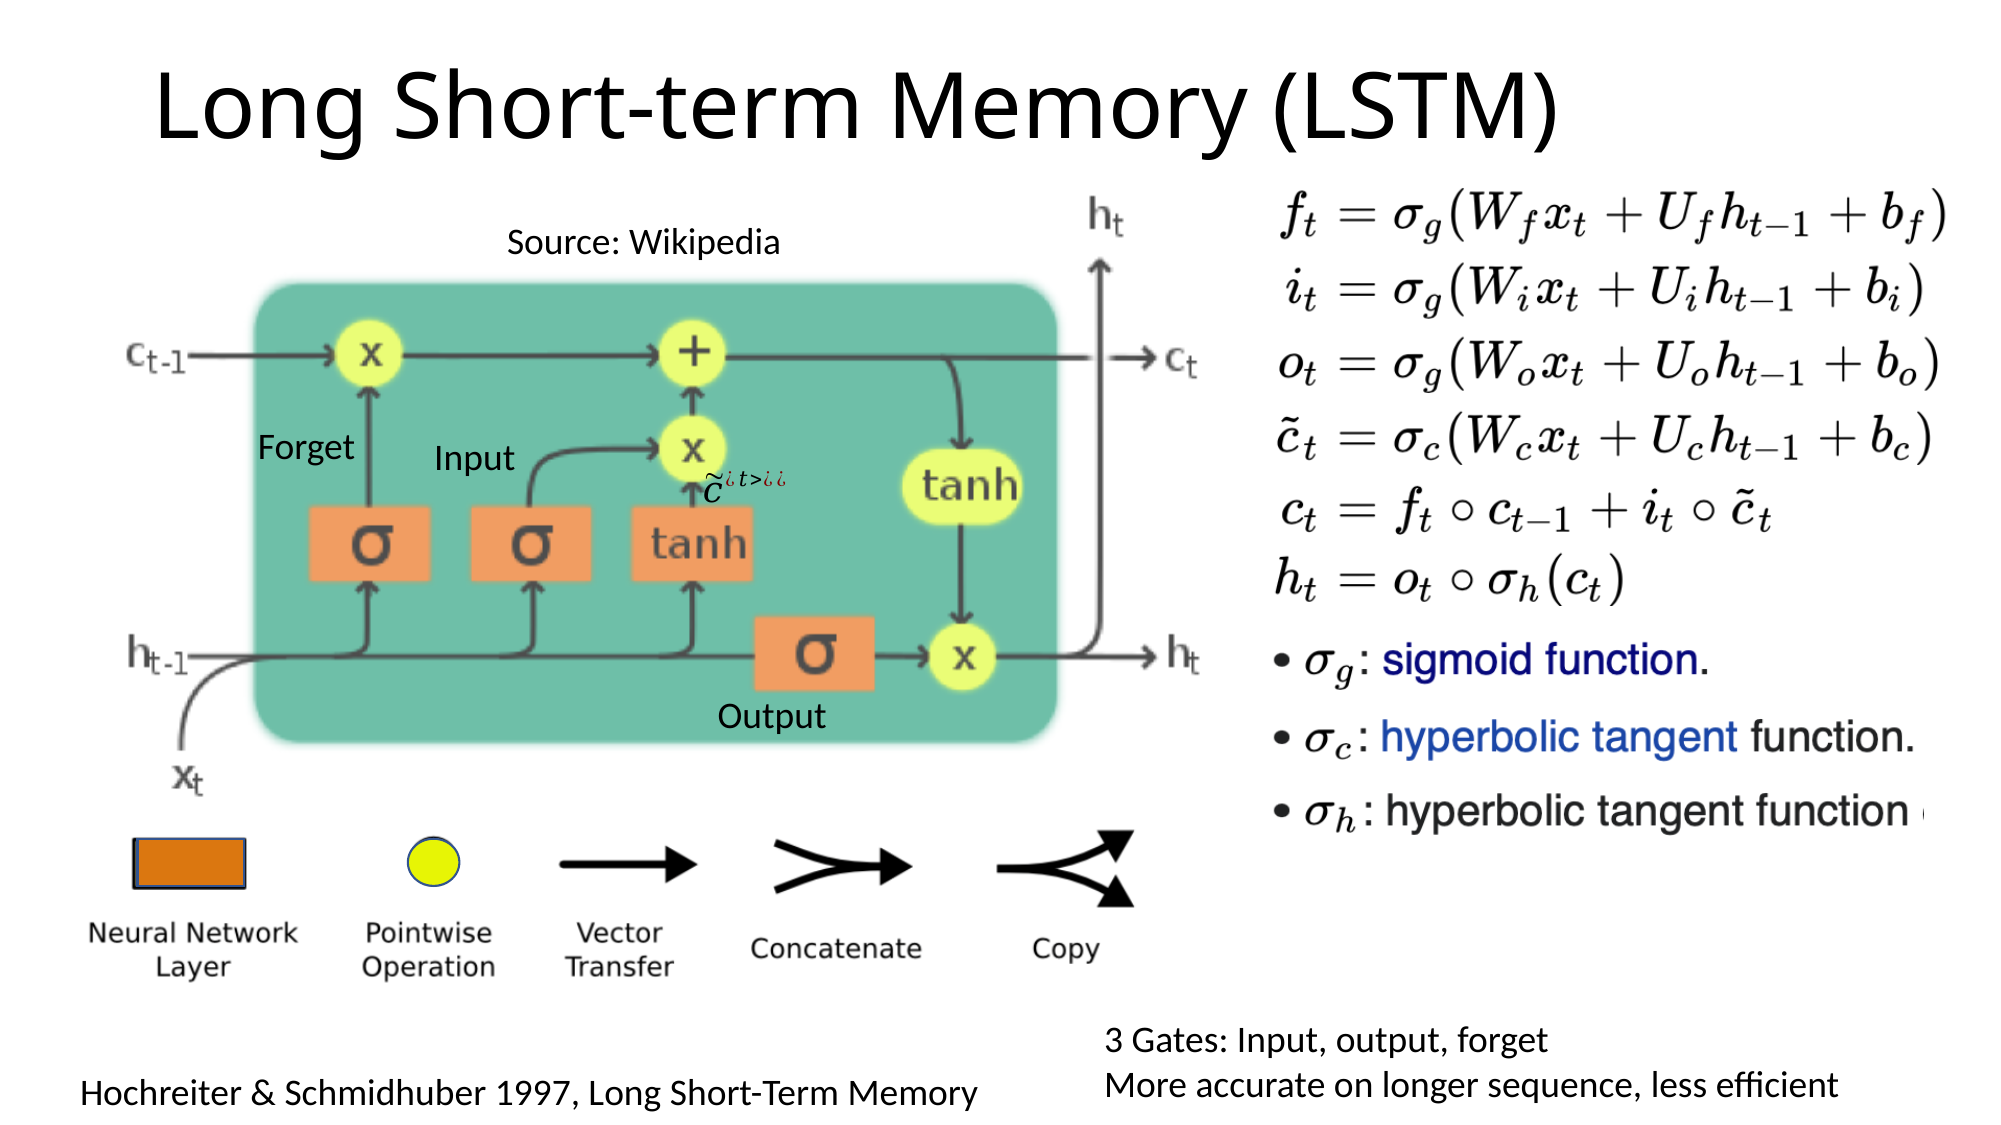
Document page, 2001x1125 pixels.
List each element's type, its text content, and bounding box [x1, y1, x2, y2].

picture [40, 174, 1208, 805]
text_box 3 Gates: Input, output, forget More accurate on longer sequence, less efficient [1089, 1007, 2000, 1113]
picture [1254, 619, 1924, 839]
title Long Short-term Memory (LSTM) [137, 34, 1863, 183]
picture [1254, 182, 1960, 606]
text_box Hochreiter & Schmidhuber 1997, Long Short-Term Memory [65, 1060, 995, 1121]
picture [66, 821, 1157, 988]
